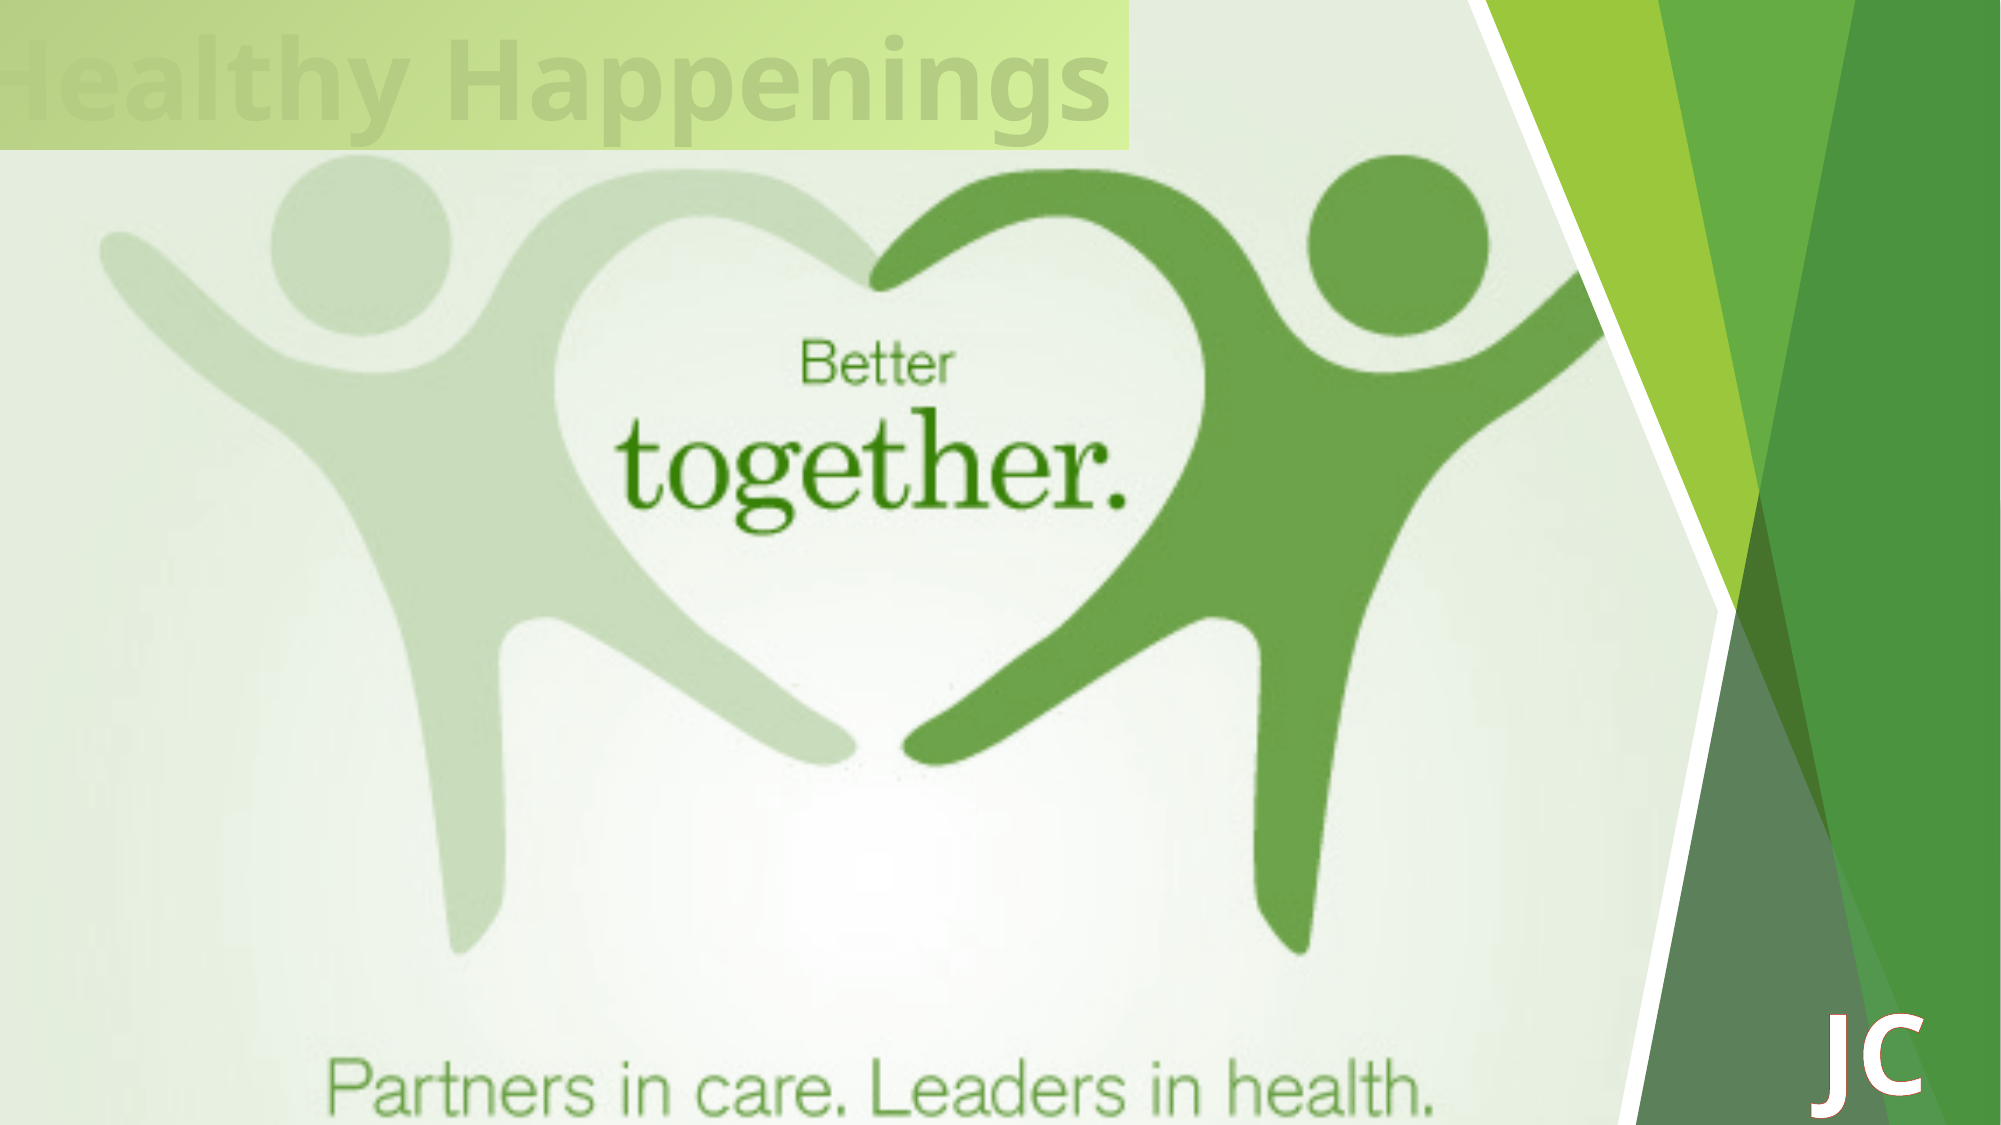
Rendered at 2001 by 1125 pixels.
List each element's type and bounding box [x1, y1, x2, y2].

text_box [1750, 0, 2000, 1125]
picture [0, 0, 1748, 1125]
